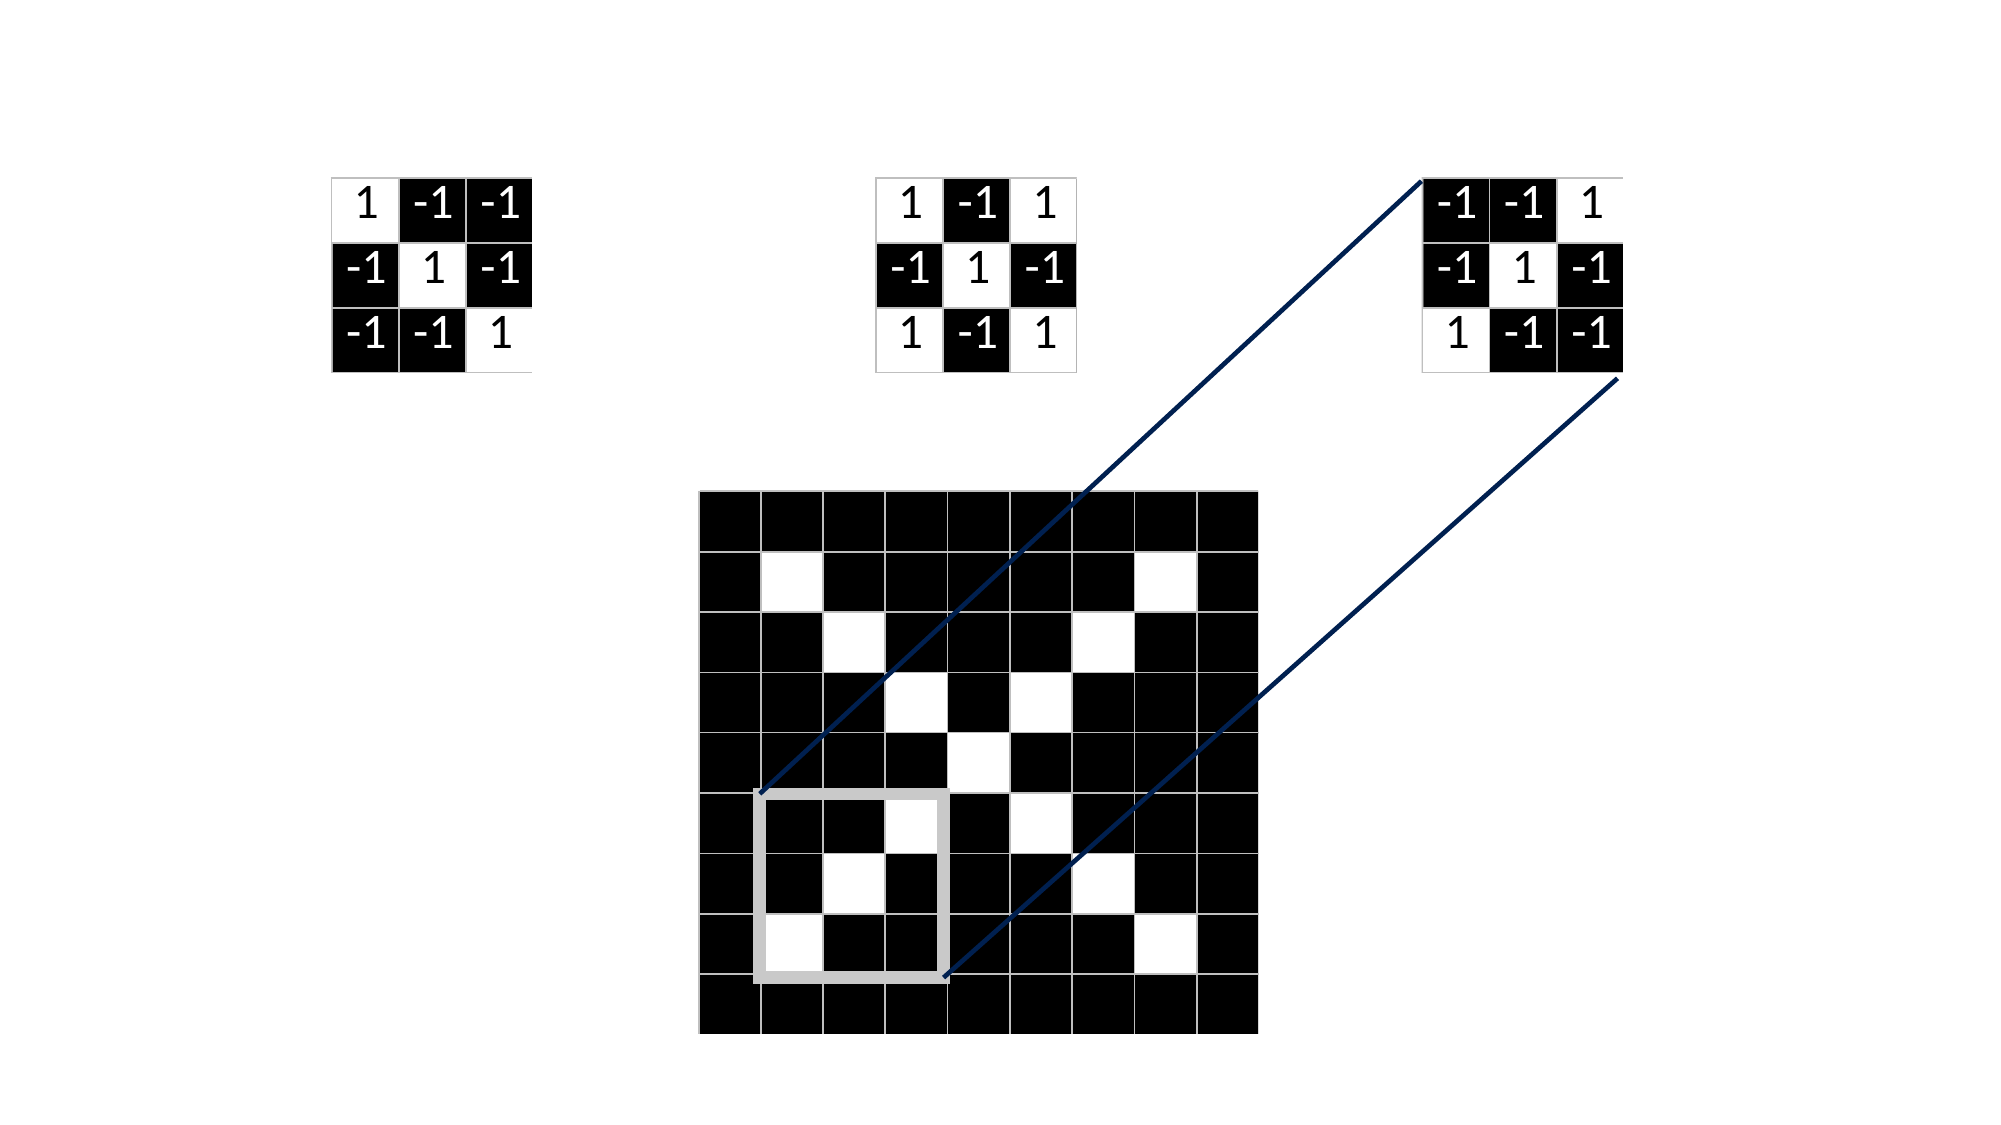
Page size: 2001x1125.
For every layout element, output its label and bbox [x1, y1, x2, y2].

text_box [330, 177, 1625, 1036]
